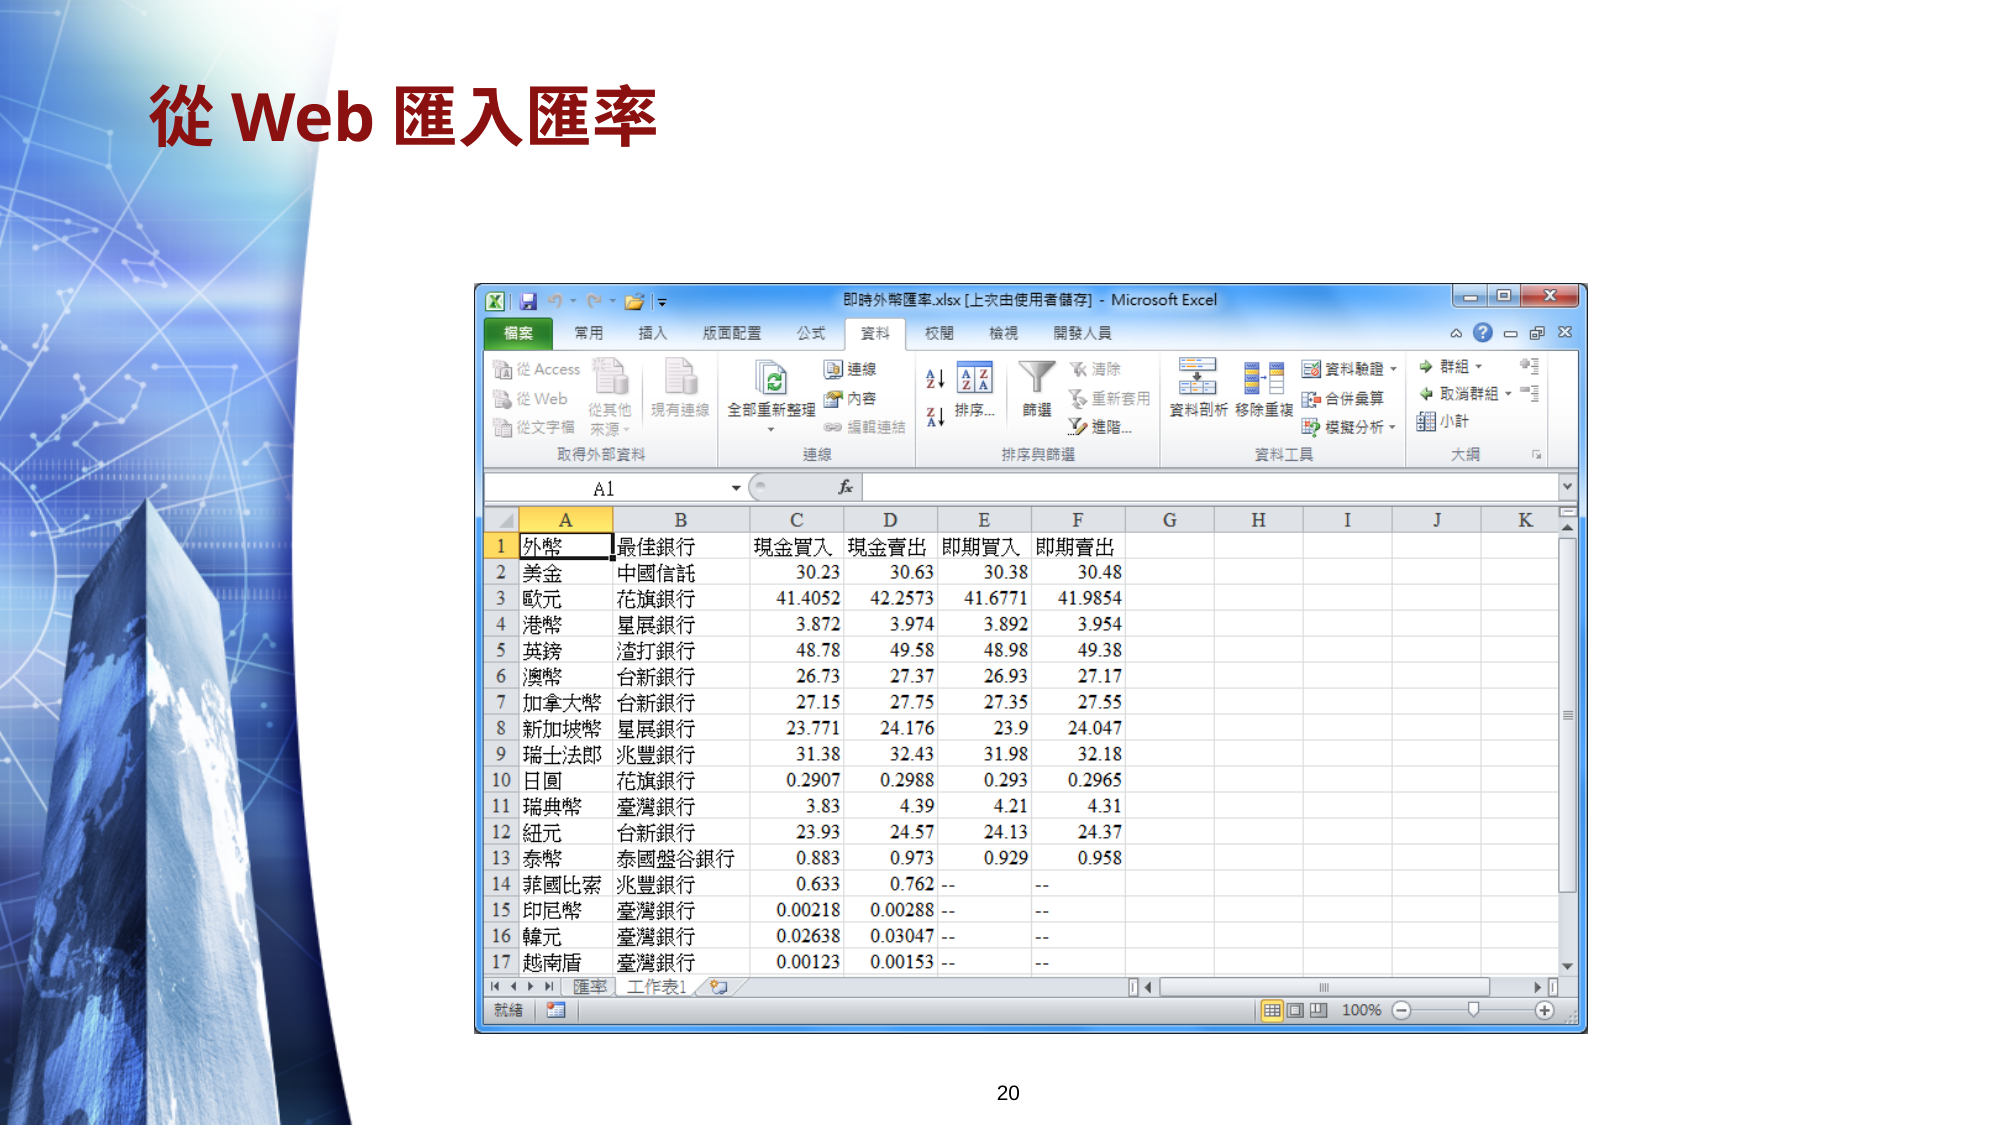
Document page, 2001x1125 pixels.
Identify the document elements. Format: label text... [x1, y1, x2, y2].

picture [474, 283, 1588, 1034]
title 從Web匯入匯率 [133, 75, 1684, 155]
picture [0, 0, 400, 1125]
slide_number 20 [916, 1071, 1100, 1115]
